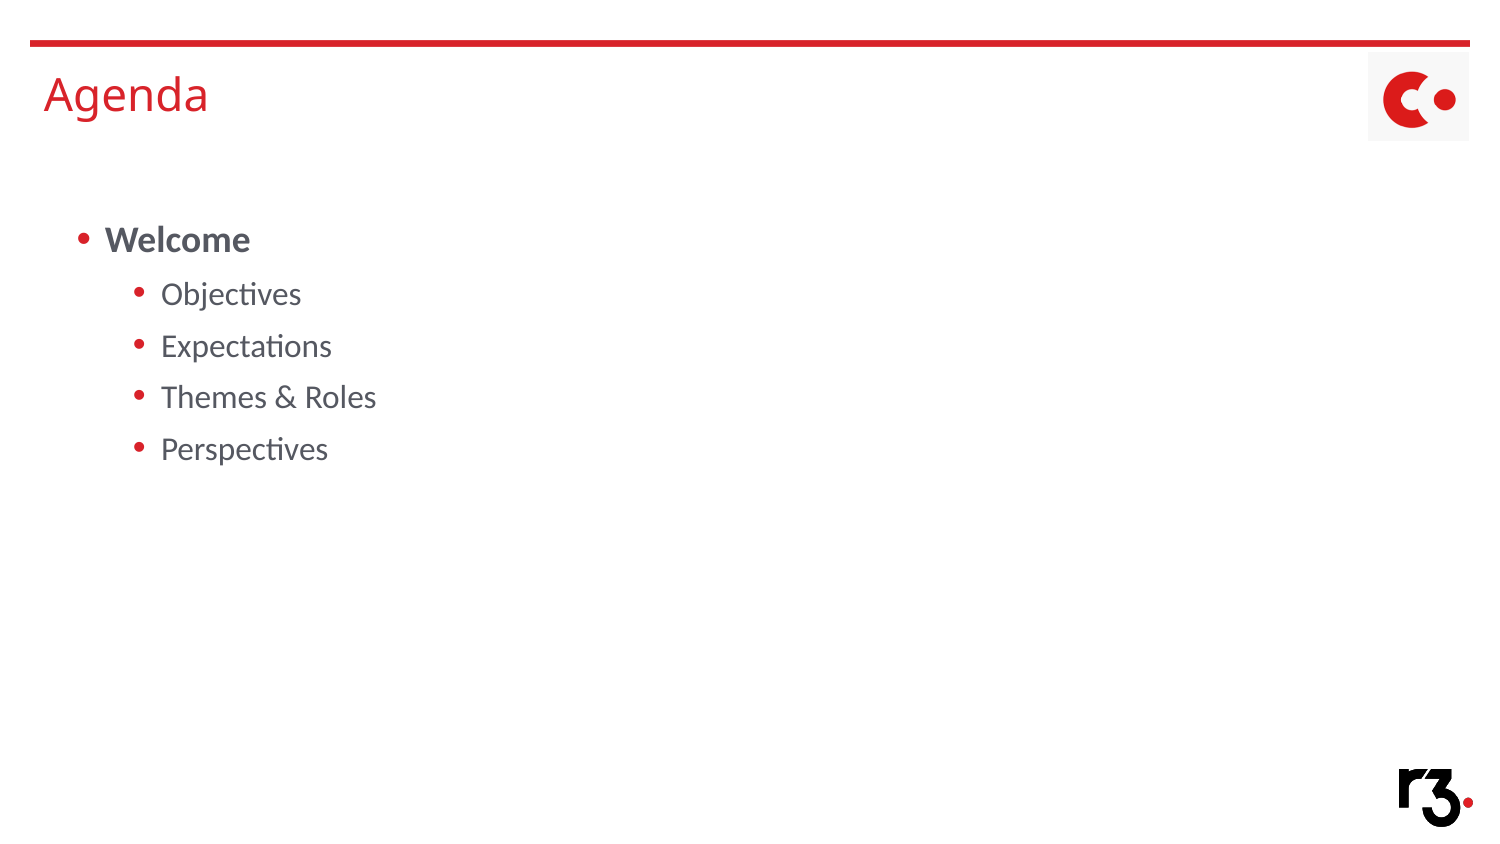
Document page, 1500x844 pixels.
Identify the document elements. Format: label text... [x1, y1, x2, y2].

title Agenda [28, 57, 1469, 202]
picture [1399, 769, 1473, 827]
picture [1368, 52, 1469, 142]
list Welcome Objectives Expectations Themes & Roles Perspectives [61, 203, 1403, 770]
